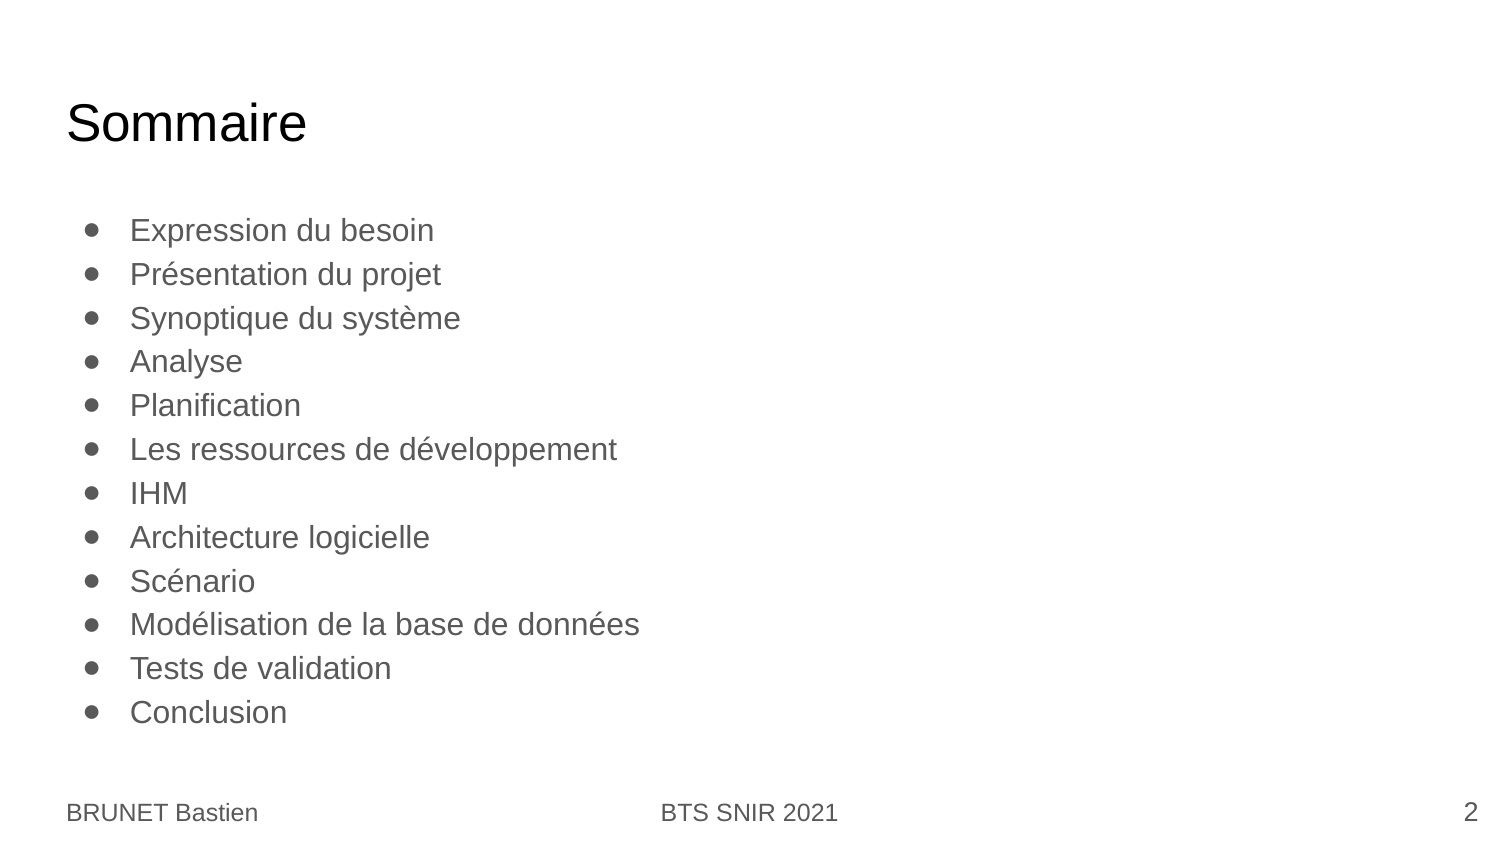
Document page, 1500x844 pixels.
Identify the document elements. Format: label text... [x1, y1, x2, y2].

list Expression du besoin Présentation du projet Synoptique du système Analyse Planification Les ressources de développement IHM Architecture logicielle Scénario Modélisation de la base de données Tests de validation Conclusion [51, 189, 1449, 750]
slide_number ‹#› [1403, 779, 1494, 844]
title Sommaire [51, 72, 1449, 167]
